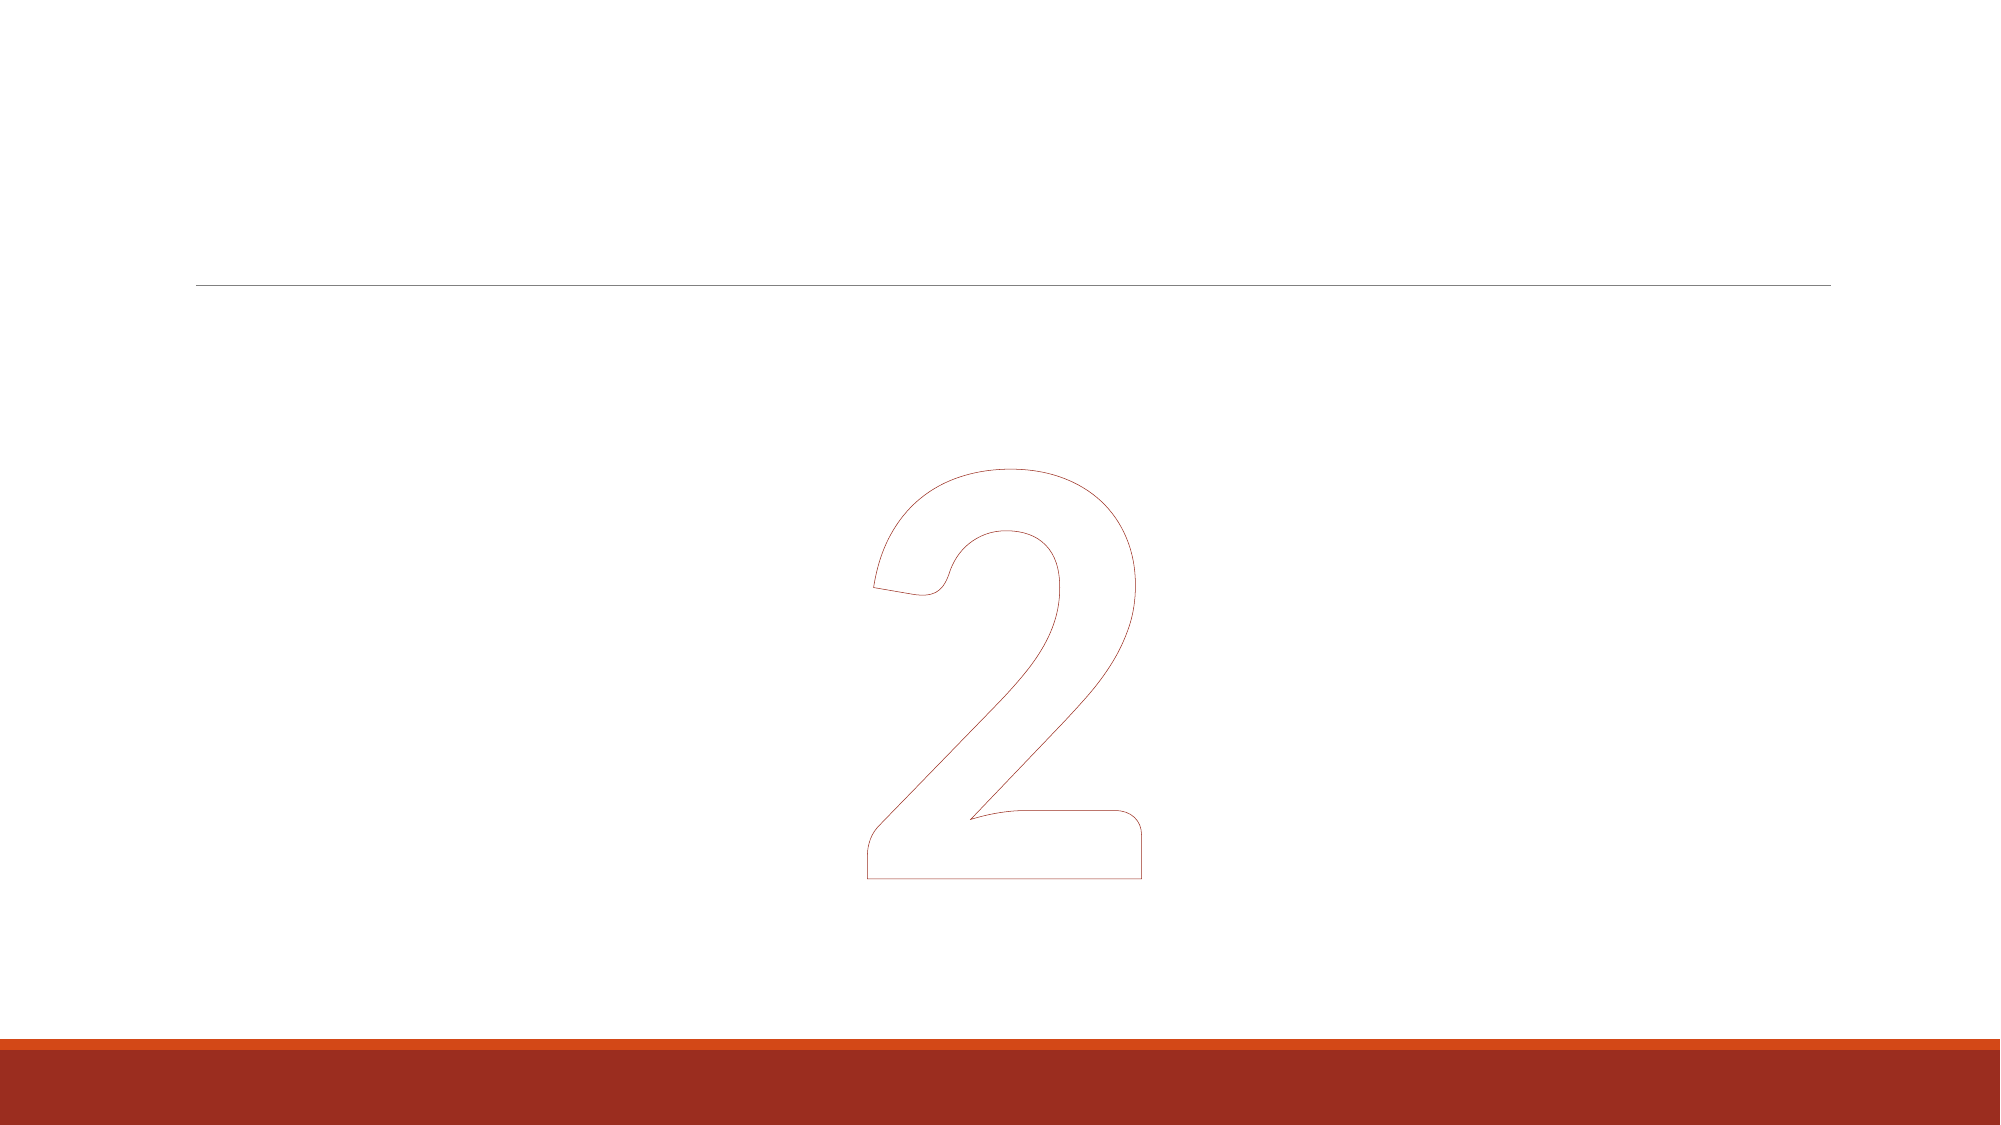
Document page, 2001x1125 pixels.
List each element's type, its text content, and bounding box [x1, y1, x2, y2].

text_box 2 [803, 246, 1207, 1012]
